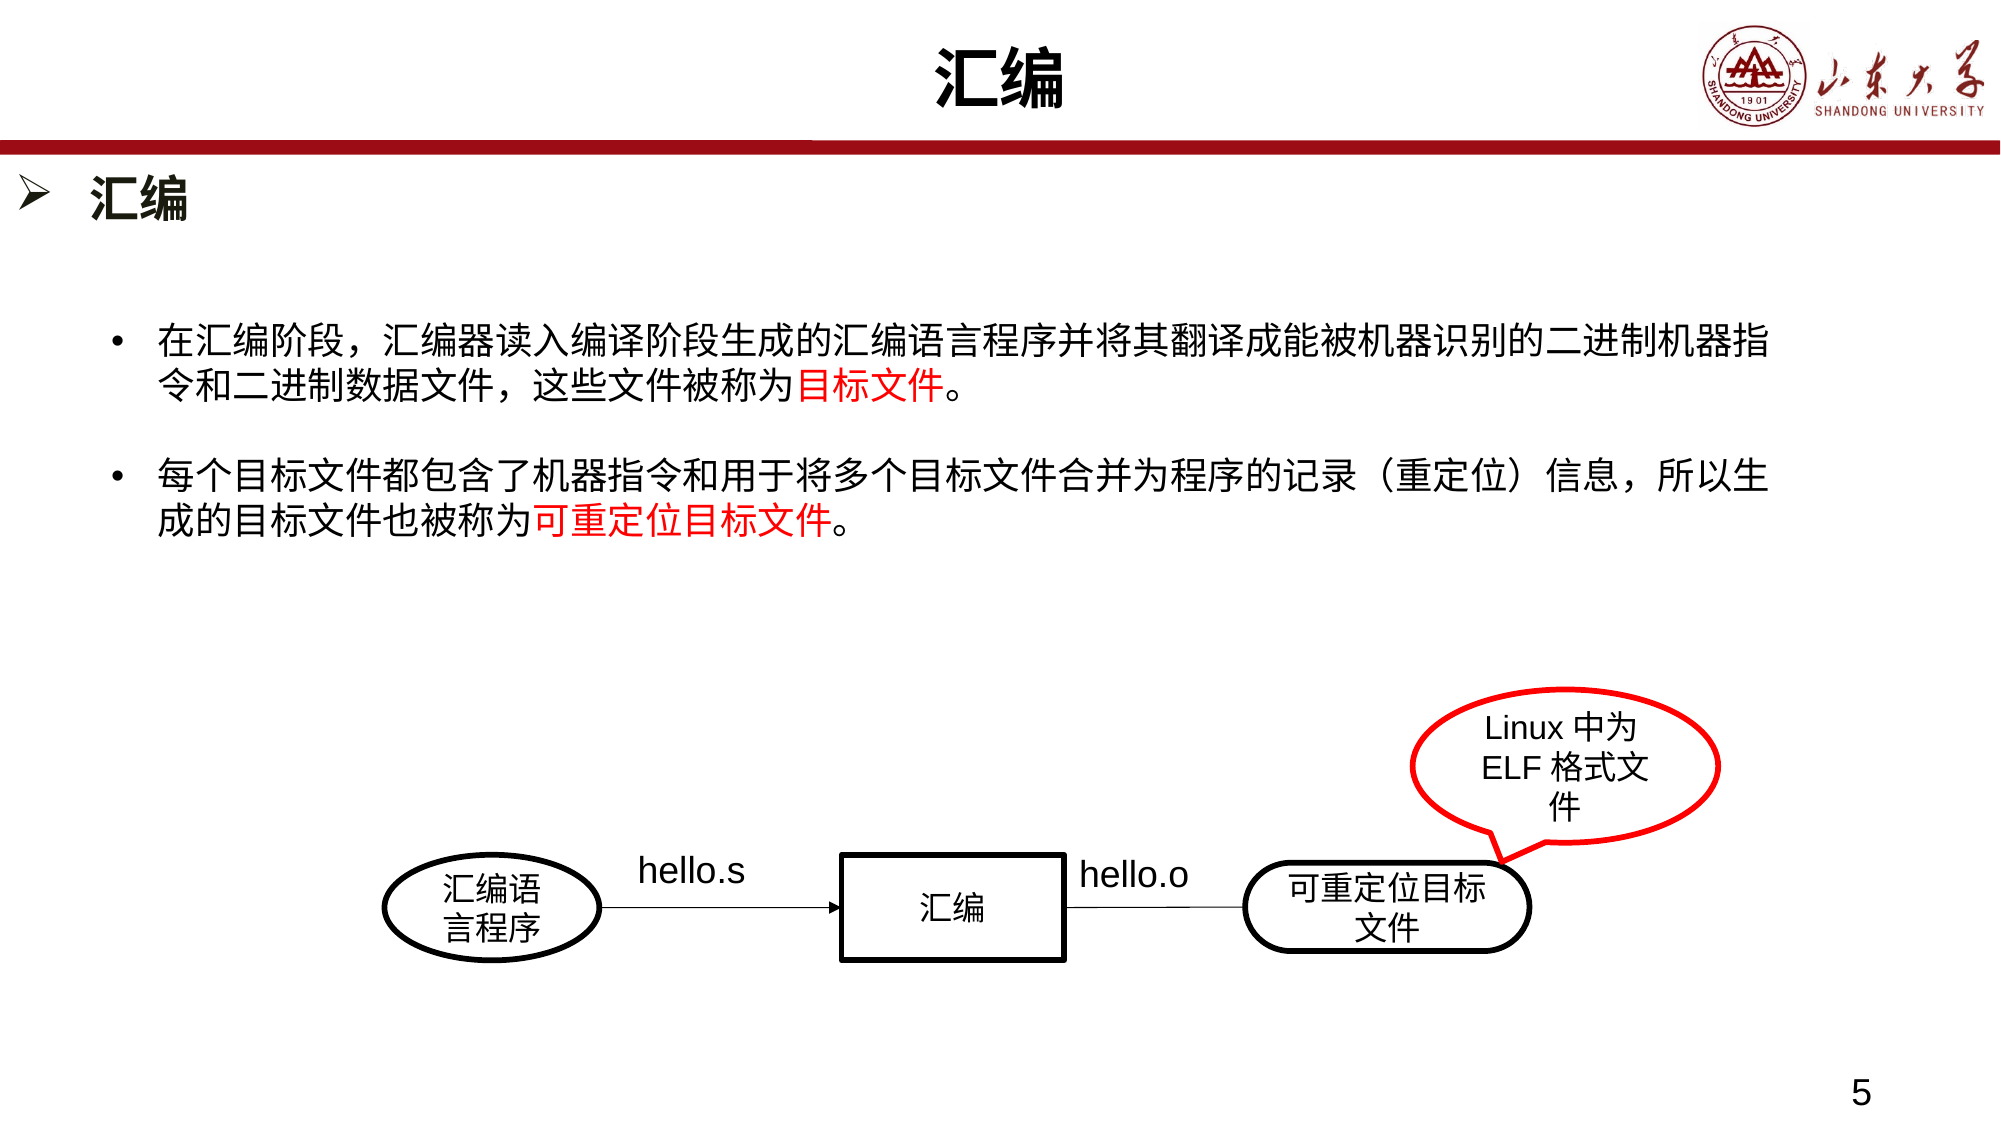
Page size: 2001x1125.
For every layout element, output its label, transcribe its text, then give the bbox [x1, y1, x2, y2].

slide_number 5 [1836, 1060, 2000, 1125]
text_box 在汇编阶段，汇编器读入编译阶段生成的汇编语言程序并将其翻译成能被机器识别的二进制机器指令和二进制数据文件，这些文件被称为目标文件。 每个目标文件都包含了机器指令和用于将多个目标文件合并为程序的记录（重定位）信息，所以生成的目标文件也被称为可重定位目标文件。 [96, 265, 1818, 685]
text_box Linux中为ELF格式文件 [1409, 686, 1722, 853]
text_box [384, 838, 1530, 961]
list 汇编 [0, 164, 957, 1047]
title 汇编 [0, 39, 2000, 152]
picture [1698, 21, 1810, 39]
